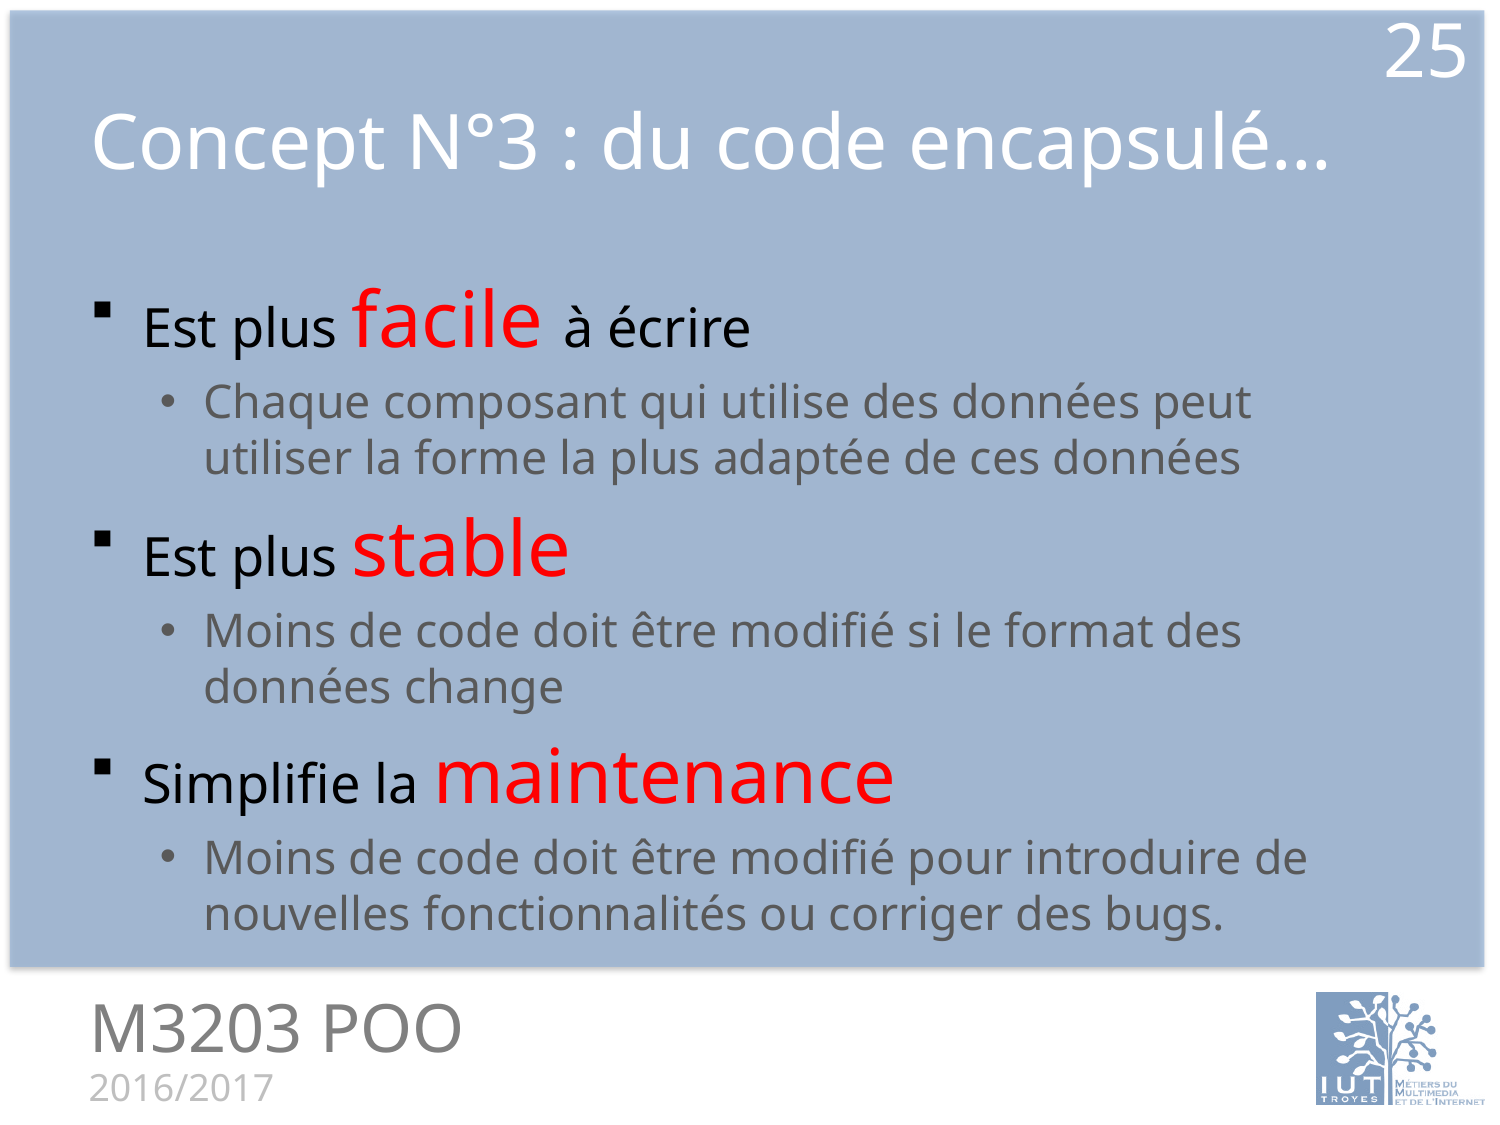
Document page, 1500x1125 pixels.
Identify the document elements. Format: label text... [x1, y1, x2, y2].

slide_number 25 [1293, 10, 1485, 97]
list Est plus facile à écrire Chaque composant qui utilise des données peut utiliser la forme la plus adaptée de ces données Est plus stable Moins de code doit être modifié si le format des données change Simplifie la maintenance Moins de code doit être modifié pour introduire de nouvelles fonctionnalités ou corriger des bugs. [75, 262, 1425, 948]
title Concept N°3 : du code encapsulé… [75, 45, 1425, 233]
